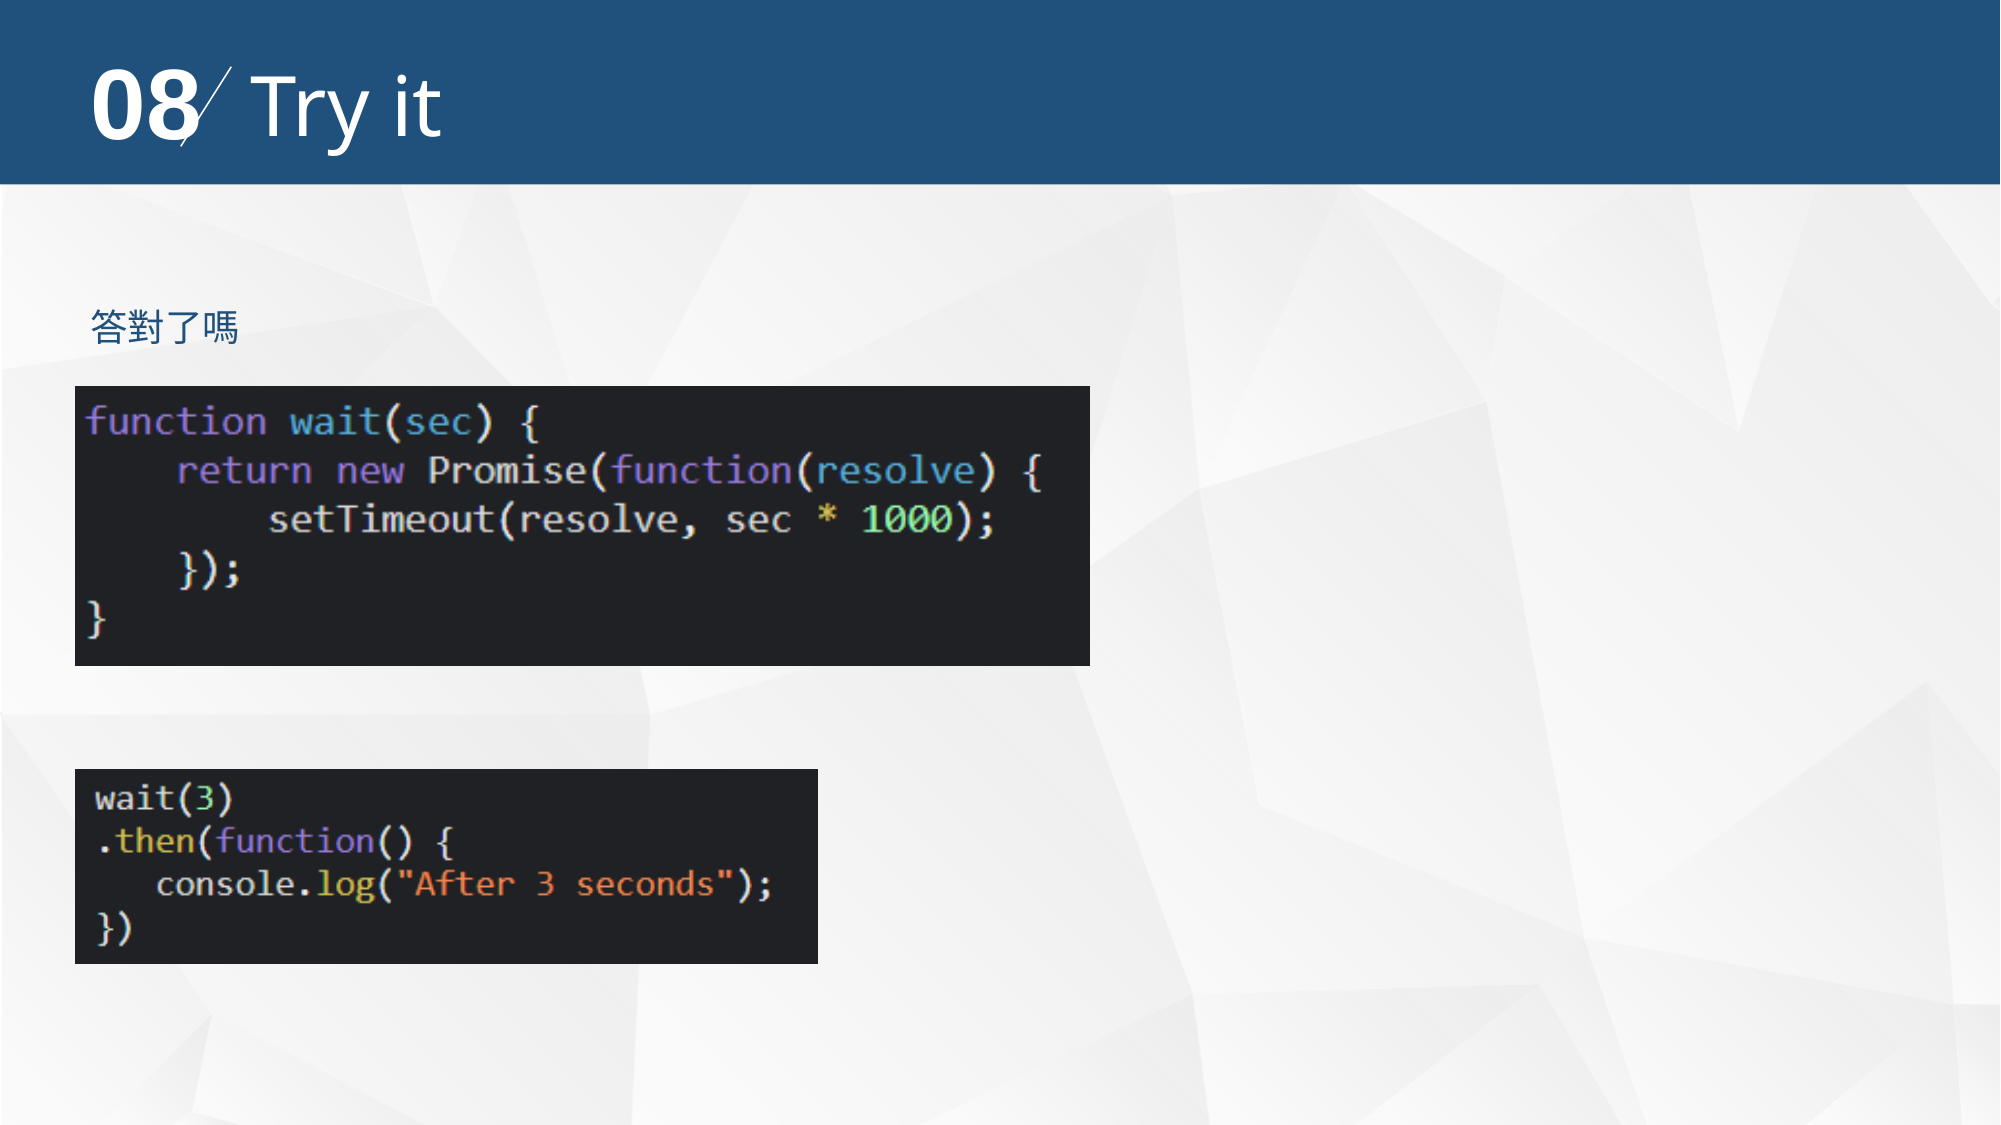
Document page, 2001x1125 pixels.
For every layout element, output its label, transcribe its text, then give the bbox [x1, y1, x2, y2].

list Try it [235, 57, 1768, 139]
picture [0, 0, 2001, 1125]
text_box 答對了嗎 [75, 274, 1882, 1046]
list 08 [75, 45, 218, 212]
